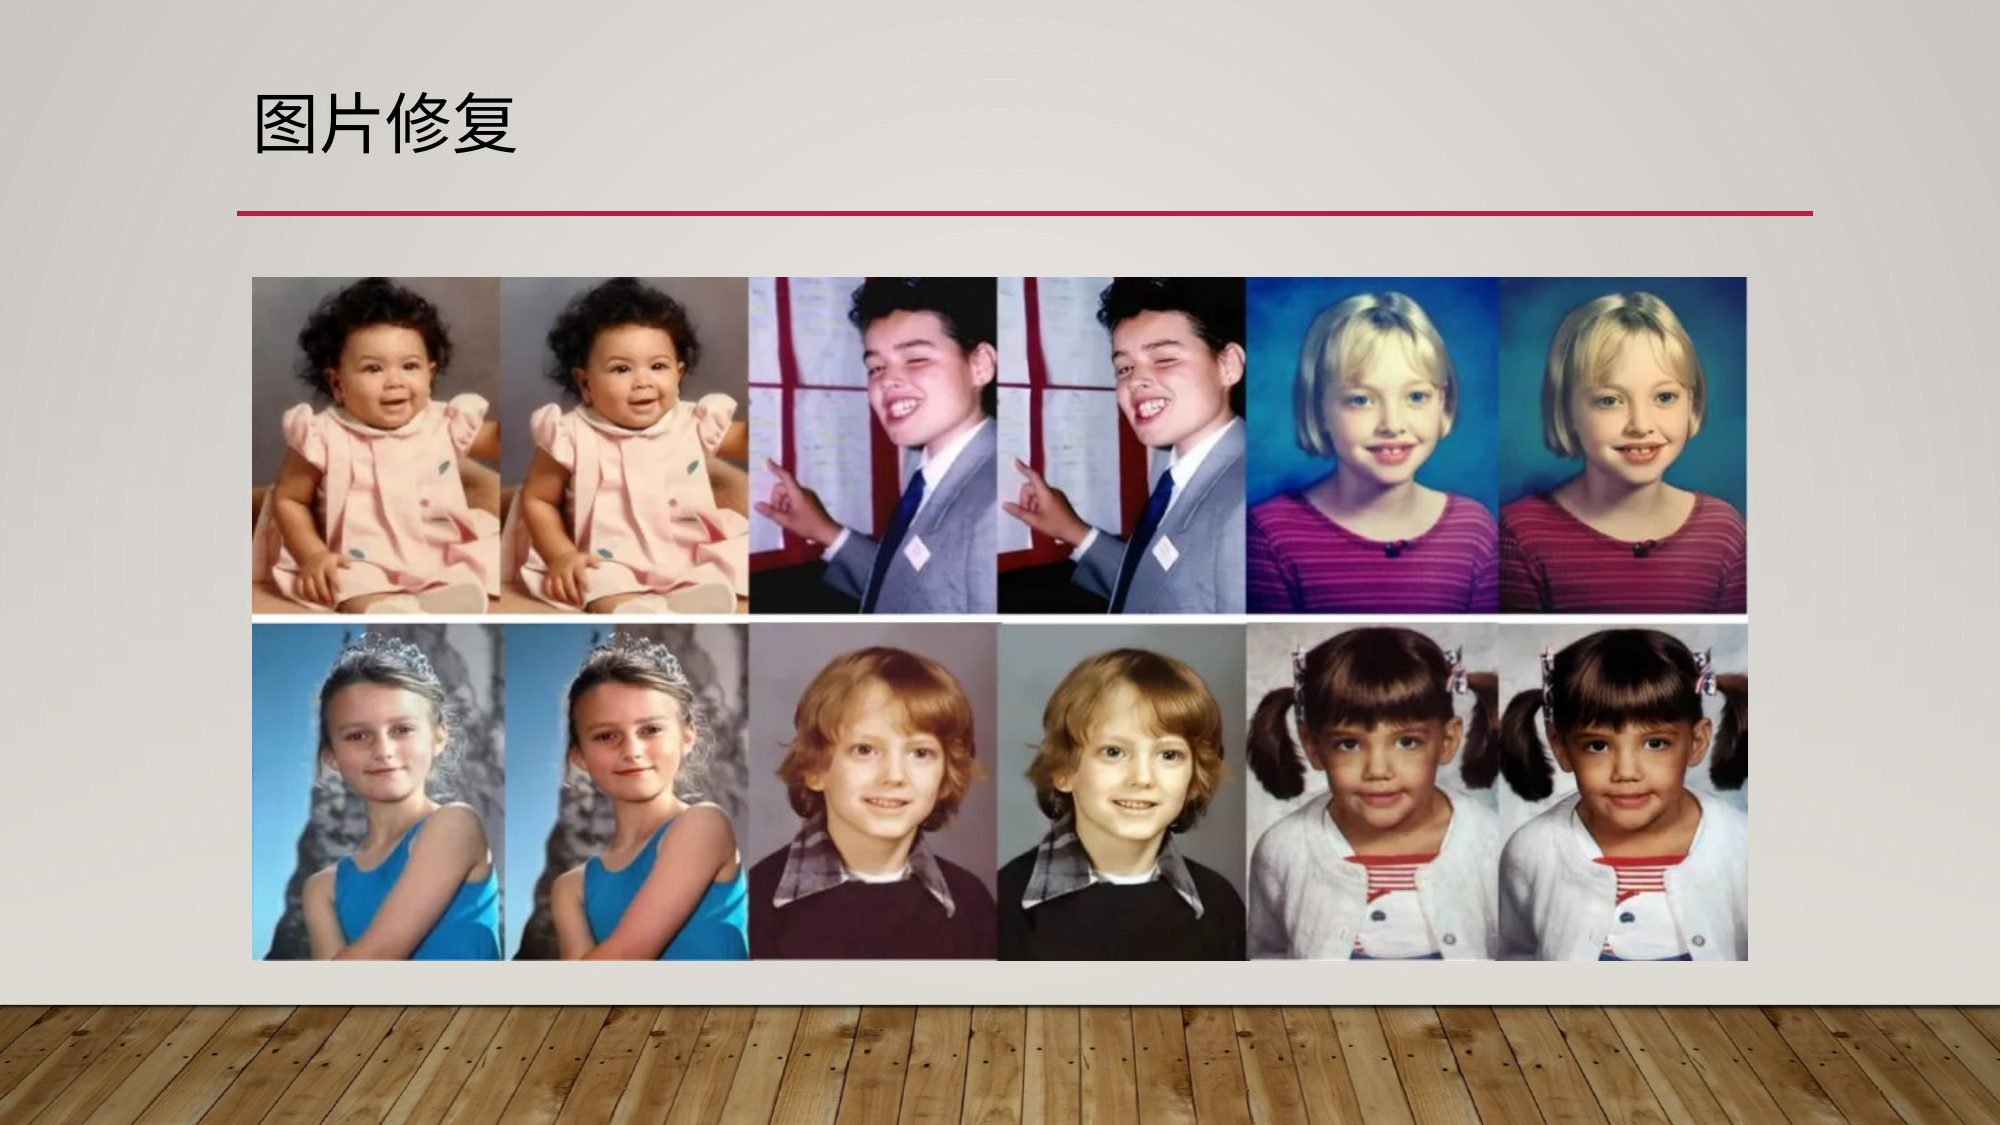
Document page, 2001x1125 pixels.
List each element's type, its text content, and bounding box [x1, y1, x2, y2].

picture [0, 1005, 2000, 1125]
picture [252, 277, 1748, 961]
title 图片修复 [237, 83, 1814, 257]
